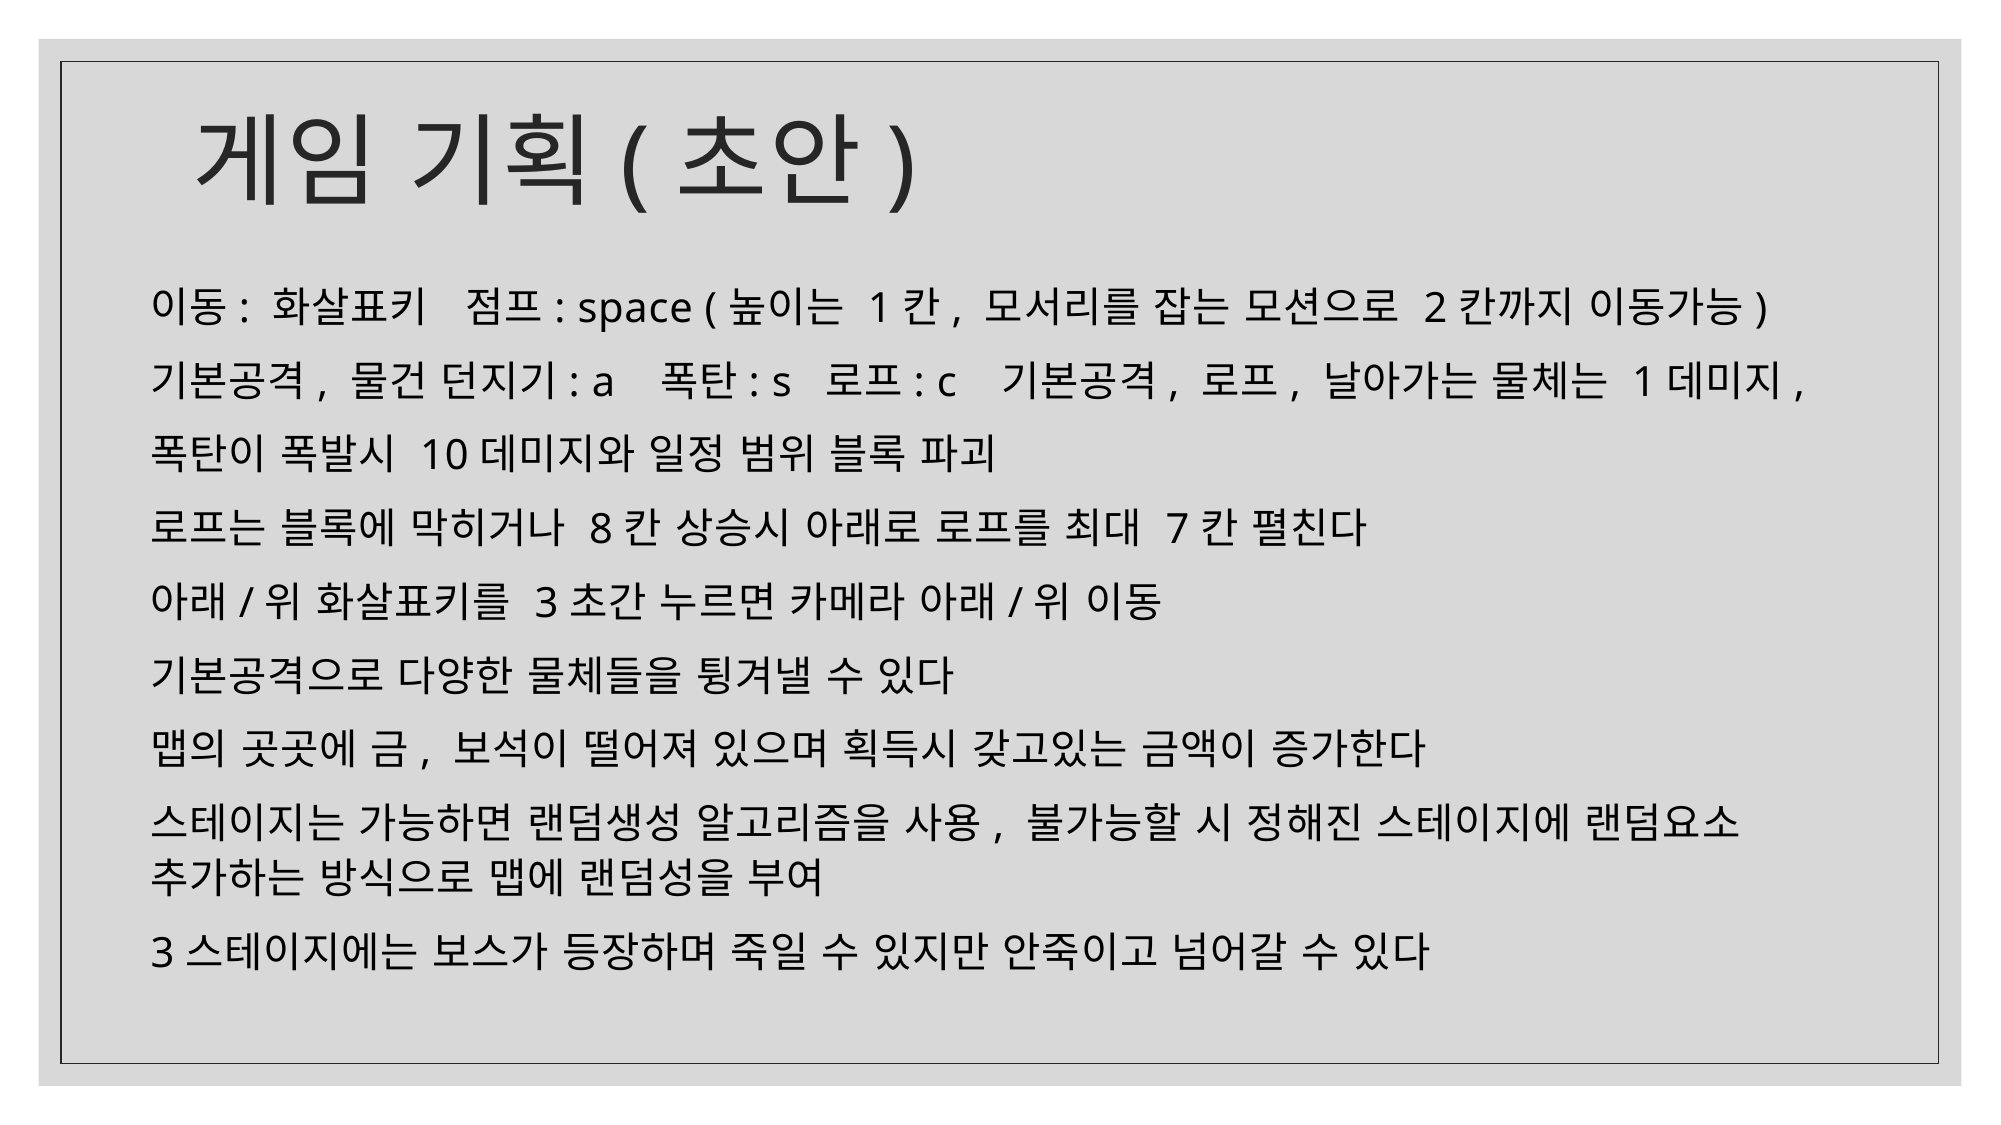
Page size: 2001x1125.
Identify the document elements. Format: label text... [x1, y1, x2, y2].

title 게임 기획(초안) [174, 105, 1825, 200]
list 이동: 화살표키 점프: space (높이는 1칸, 모서리를 잡는 모션으로 2칸까지 이동가능) 기본공격, 물건 던지기: a 폭탄: s 로프: c 기본공격, 로프, 날아가는 물체는 1데미지, 폭탄이 폭발시 10데미지와 일정 범위 블록 파괴 로프는 블록에 막히거나 8칸 상승시 아래로 로프를 최대 7칸 펼친다 아래/위 화살표키를 3초간 누르면 카메라 아래/위 이동 기본공격으로 다양한 물체들을 튕겨낼 수 있다 맵의 곳곳에 금, 보석이 떨어져 있으며 획득시 갖고있는 금액이 증가한다 스테이지는 가능하면 랜덤생성 알고리즘을 사용, 불가능할 시 정해진 스테이지에 랜덤요소 추가하는 방식으로 맵에 랜덤성을 부여 3스테이지에는 보스가 등장하며 죽일 수 있지만 안죽이고 넘어갈 수 있다 [132, 257, 1868, 1020]
